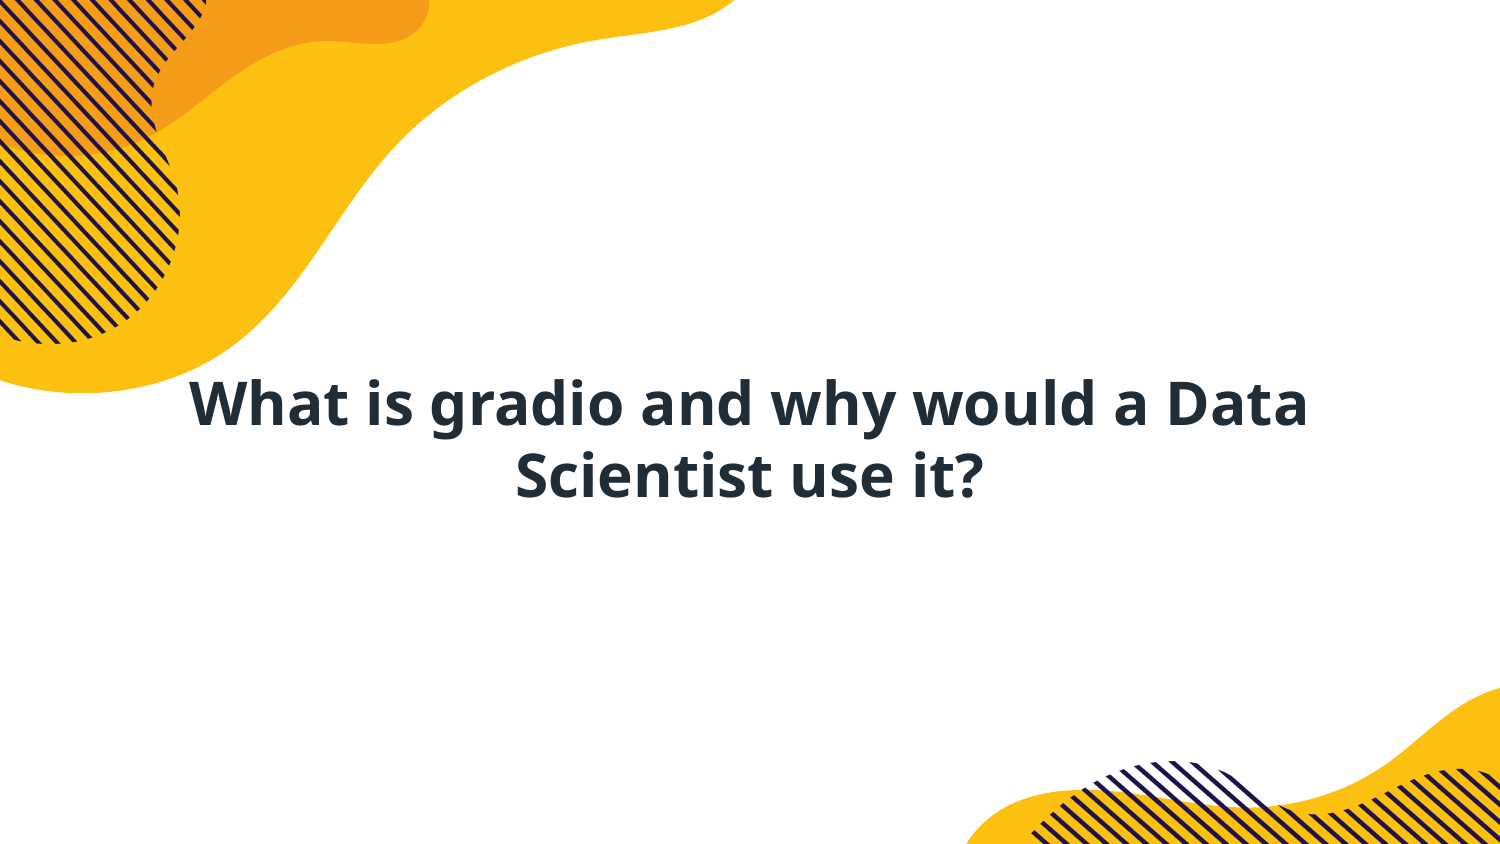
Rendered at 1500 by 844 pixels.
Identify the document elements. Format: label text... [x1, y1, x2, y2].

picture [0, 0, 207, 344]
picture [1031, 761, 1500, 844]
title What is gradio and why would a Data Scientist use it? [151, 361, 1349, 514]
